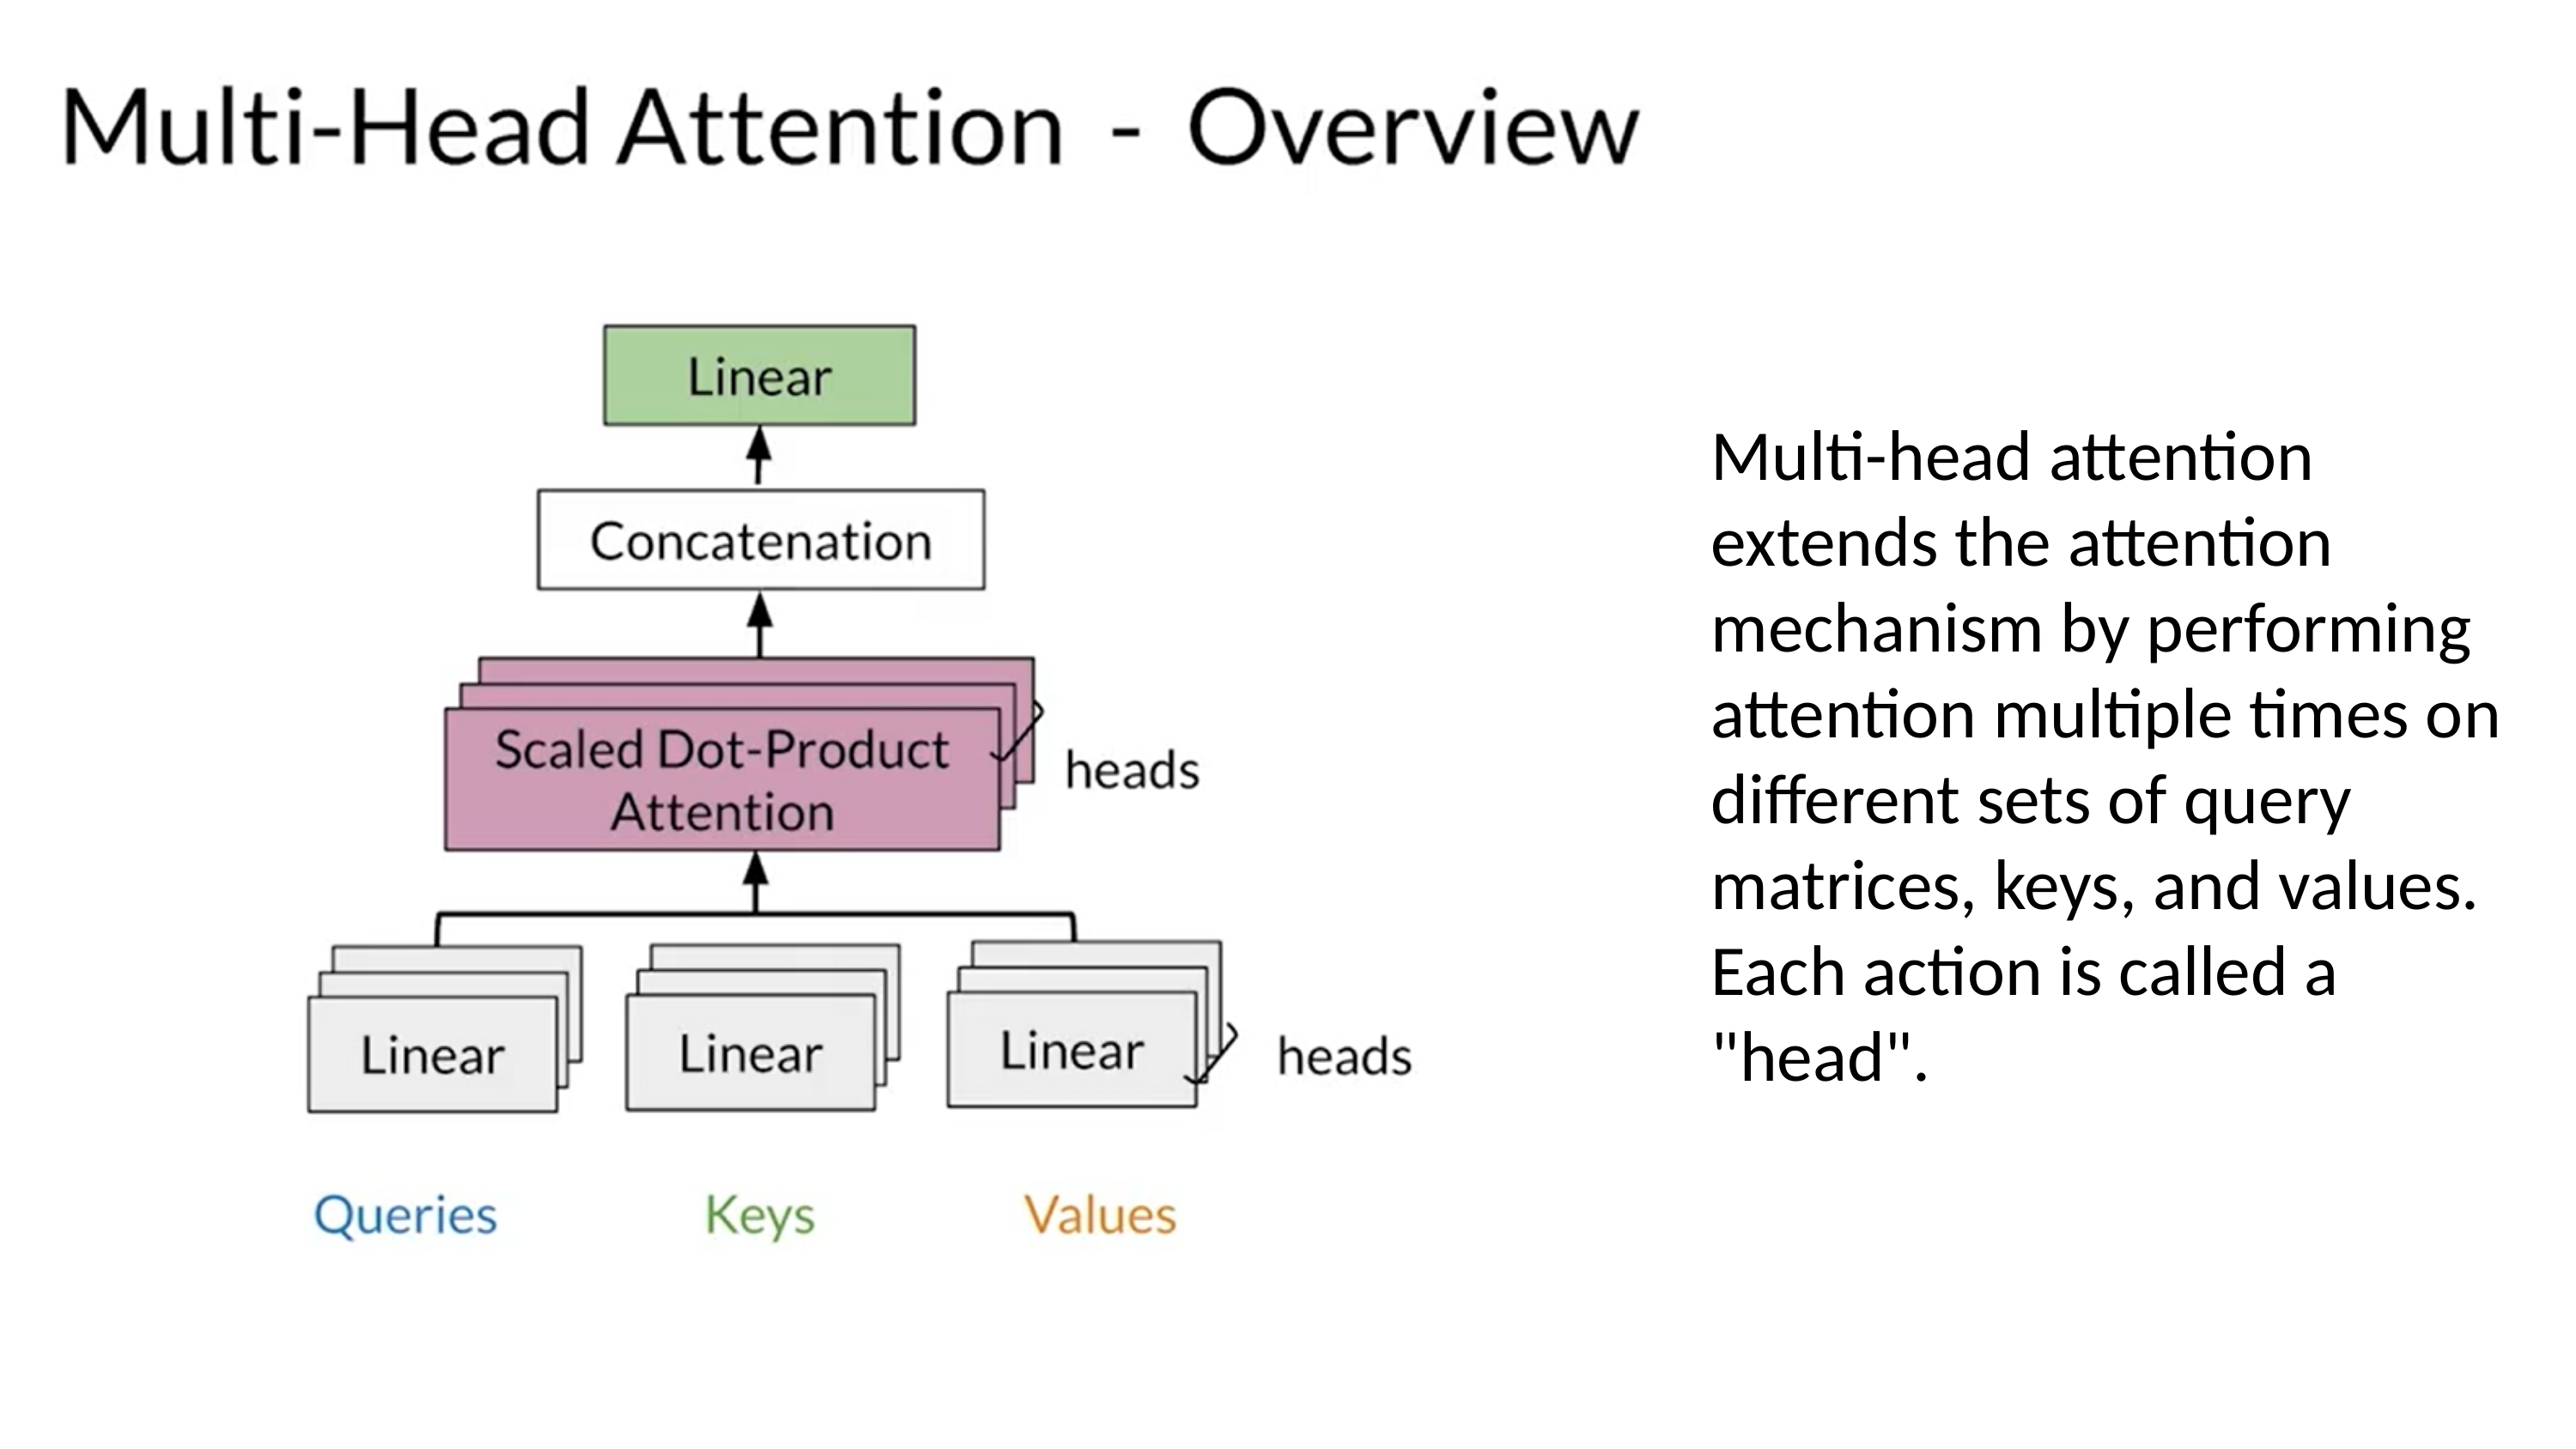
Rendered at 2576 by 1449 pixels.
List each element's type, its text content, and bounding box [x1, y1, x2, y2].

text_box Multi-head attention extends the attention mechanism by performing attention multiple times on different sets of query matrices, keys, and values. Each action is called a "head". [1698, 402, 2555, 1356]
picture [0, 4, 1970, 1312]
